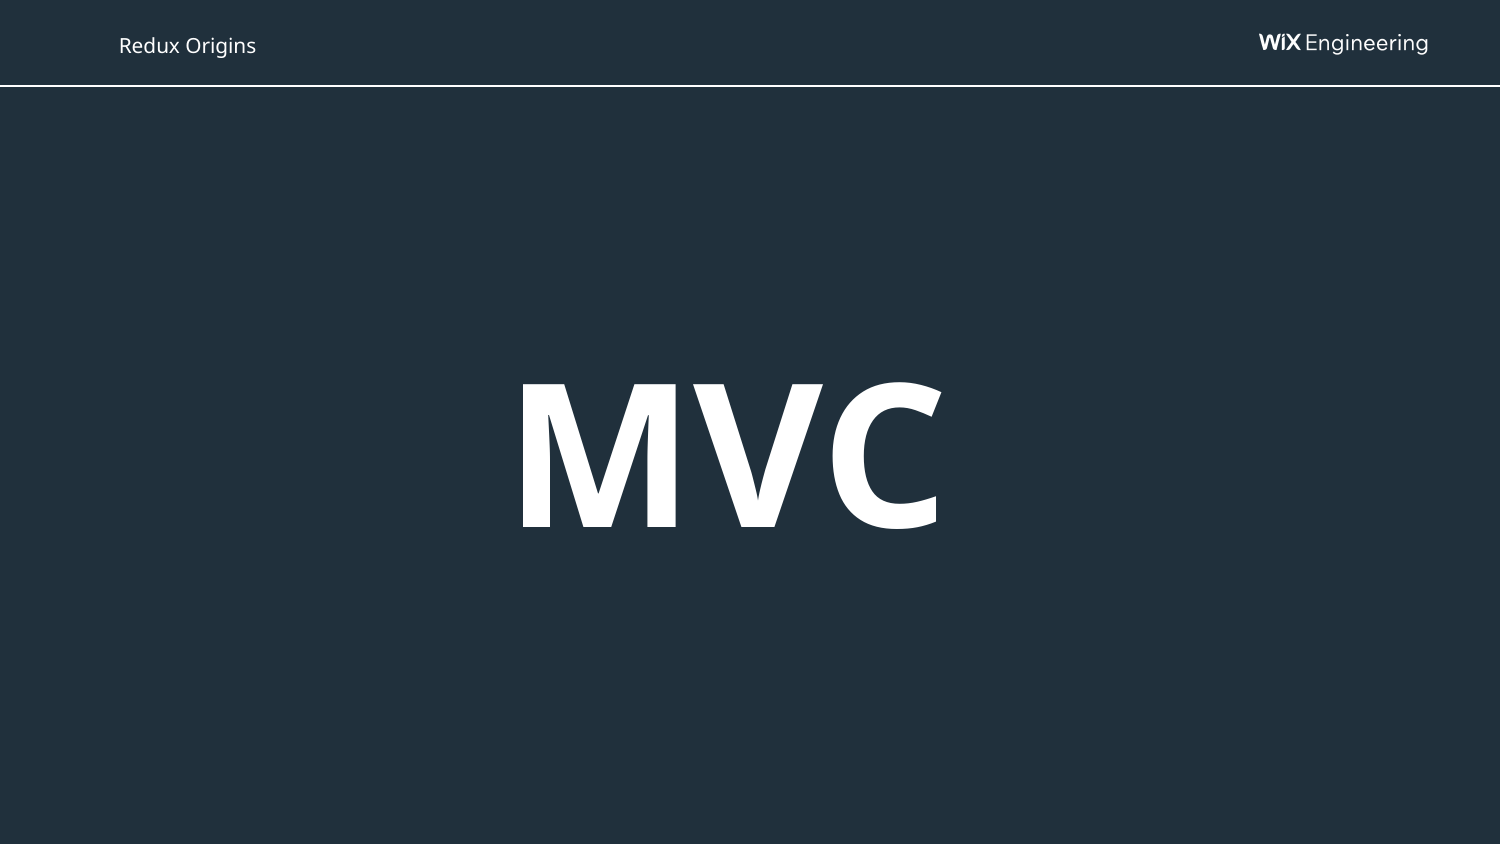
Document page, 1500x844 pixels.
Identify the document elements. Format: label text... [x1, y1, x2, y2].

text_box MVC [490, 312, 1010, 583]
picture [1220, 8, 1468, 79]
